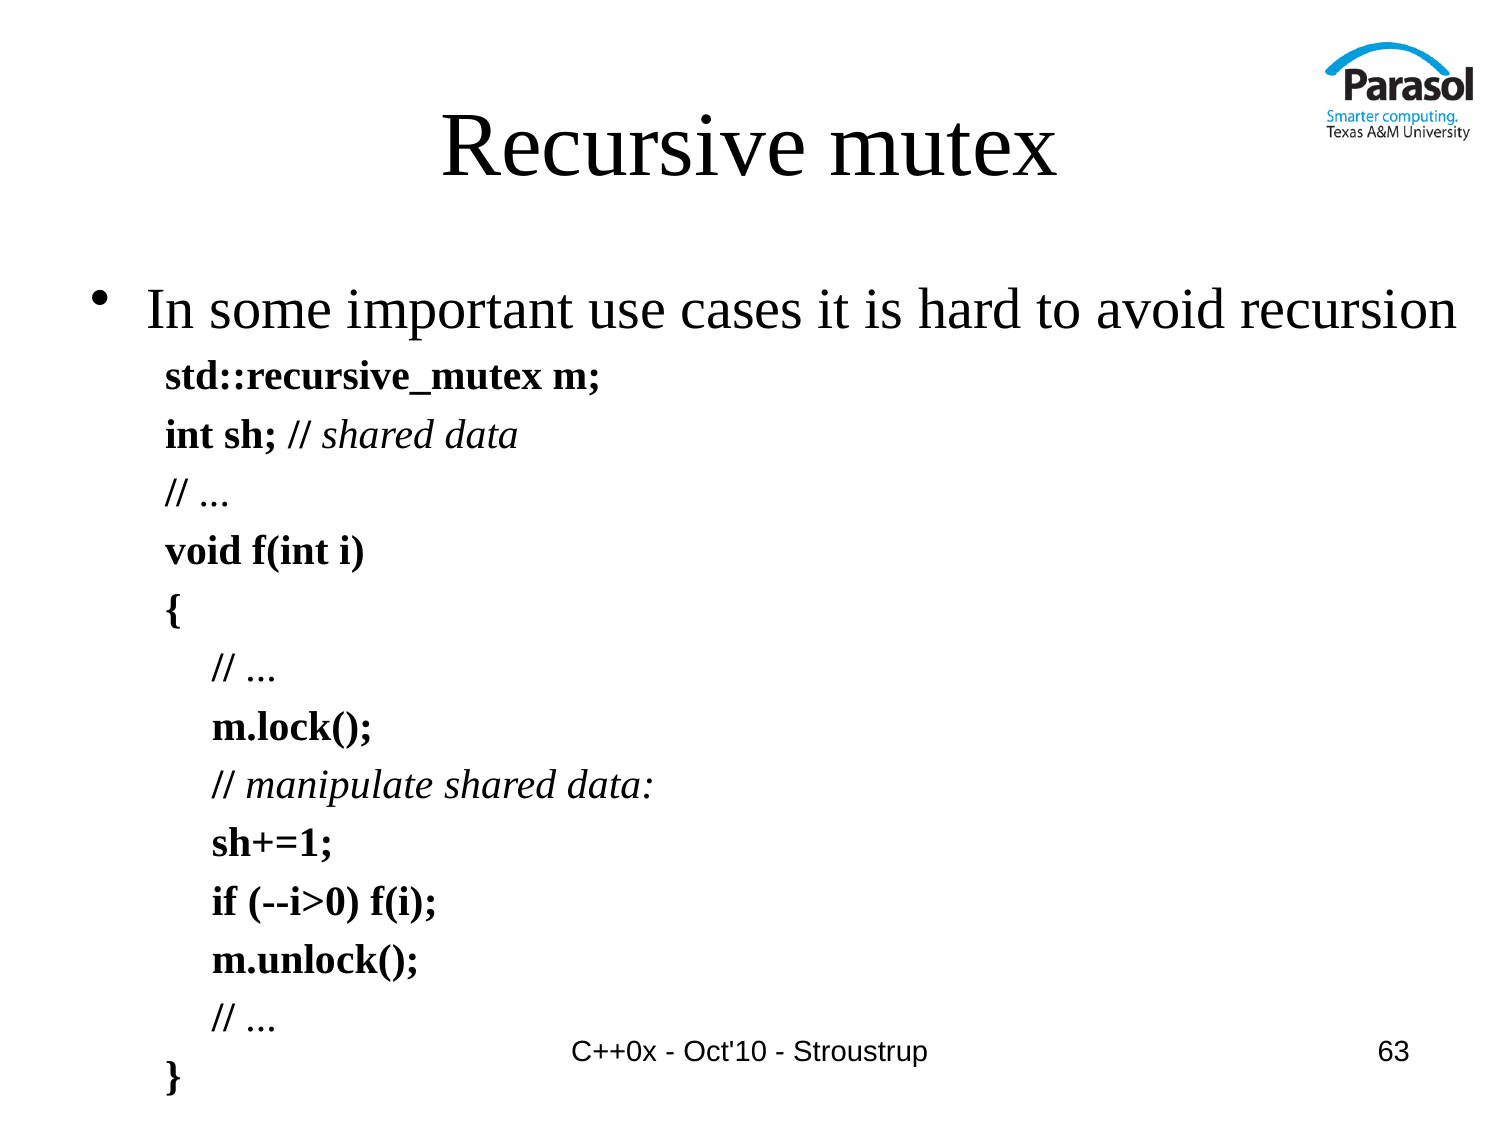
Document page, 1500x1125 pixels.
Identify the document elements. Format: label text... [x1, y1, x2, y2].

title Recursive mutex [74, 44, 1426, 233]
footer C++0x - Oct'10 - Stroustrup [512, 1024, 988, 1103]
list In some important use cases it is hard to avoid recursion std::recursive_mutex m; int sh; // shared data // ... void f(int i) { // ... m.lock(); // manipulate shared data: sh+=1; if (--i>0) f(i); m.unlock(); // ... } [74, 262, 1500, 1006]
slide_number 63 [1074, 1024, 1426, 1103]
picture [1312, 24, 1488, 158]
